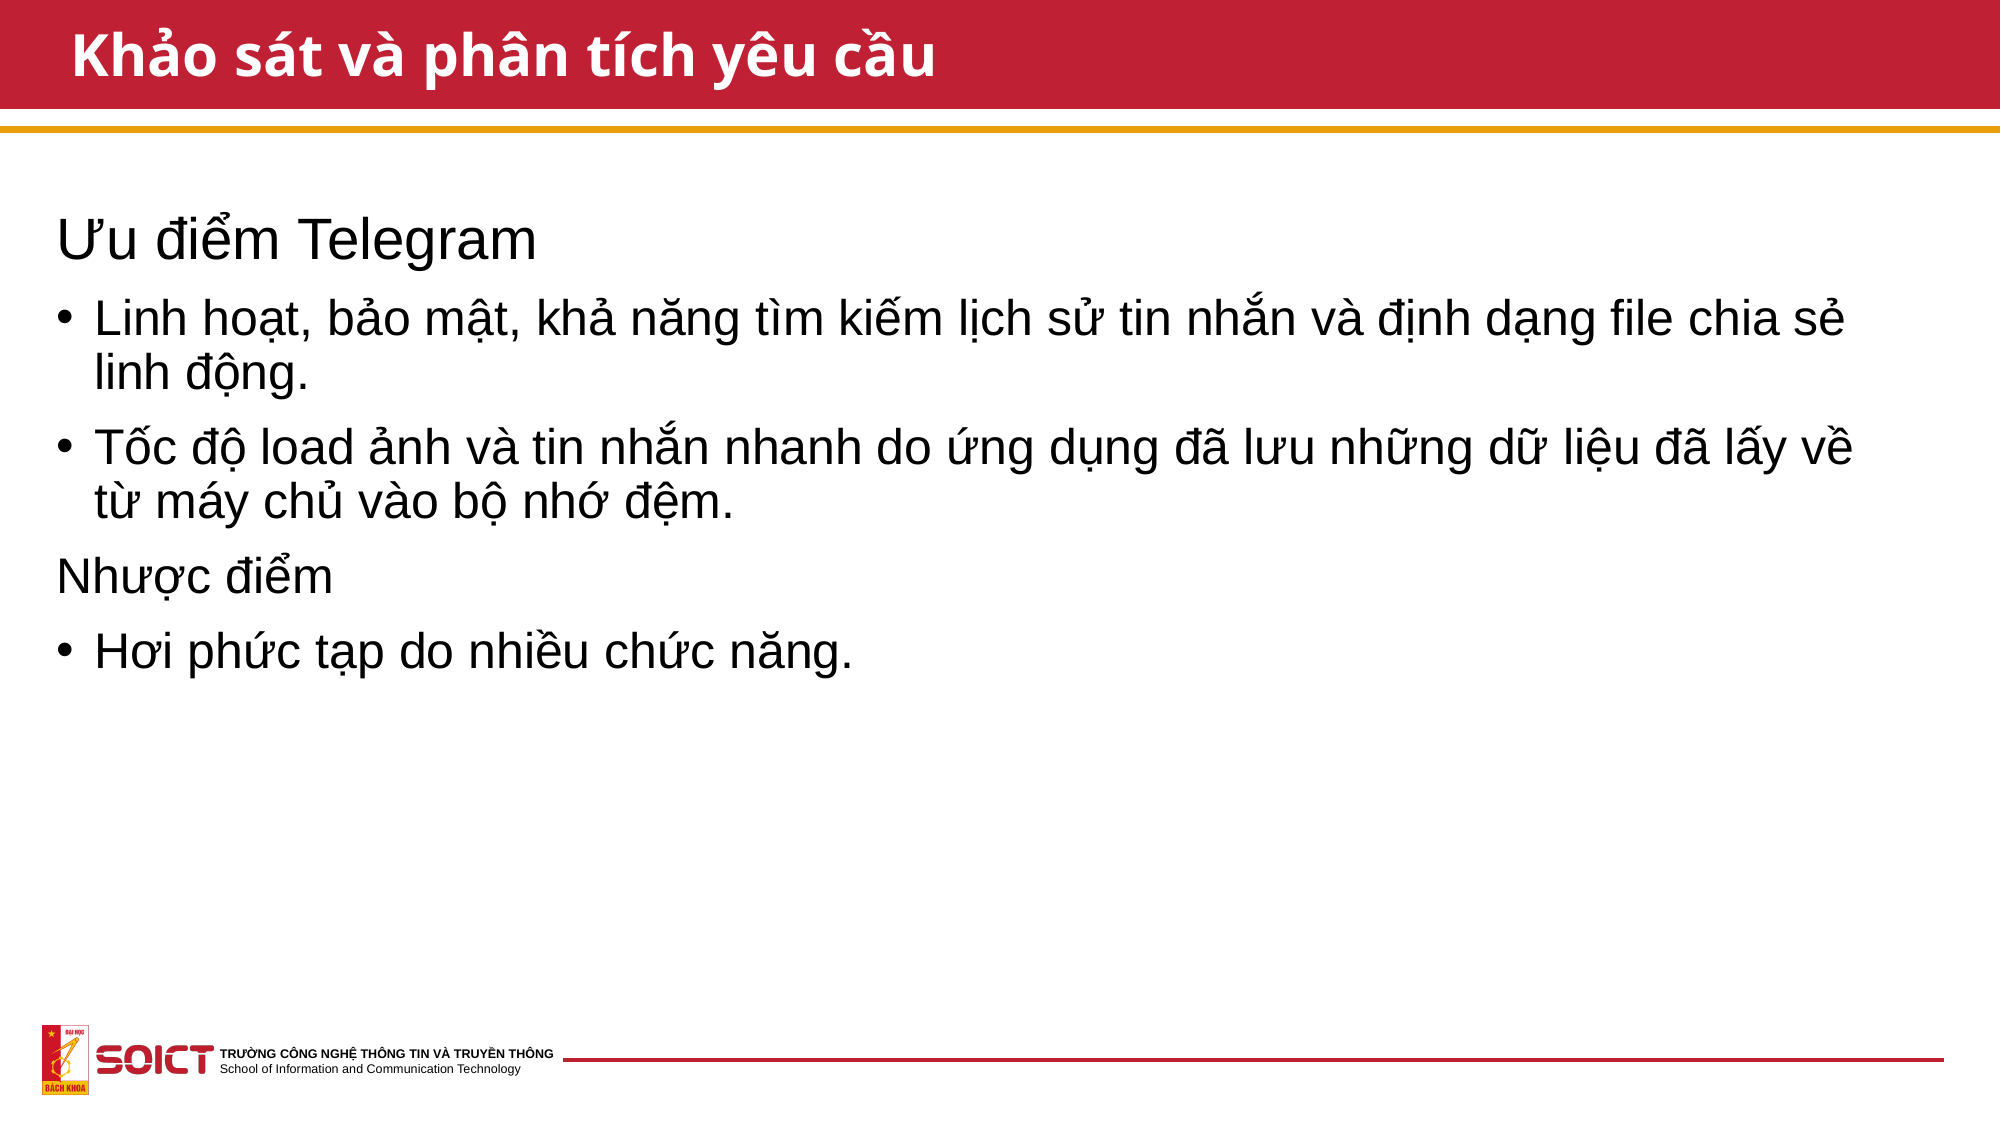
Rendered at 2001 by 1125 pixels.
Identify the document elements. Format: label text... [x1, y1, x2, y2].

list Ưu điểm Telegram Linh hoạt, bảo mật, khả năng tìm kiếm lịch sử tin nhắn và định dạng file chia sẻ linh động. Tốc độ load ảnh và tin nhắn nhanh do ứng dụng đã lưu những dữ liệu đã lấy về từ máy chủ vào bộ nhớ đệm. Nhược điểm Hơi phức tạp do nhiều chức năng. [41, 201, 1931, 880]
title Khảo sát và phân tích yêu cầu [55, 18, 1945, 90]
picture [42, 1025, 214, 1095]
